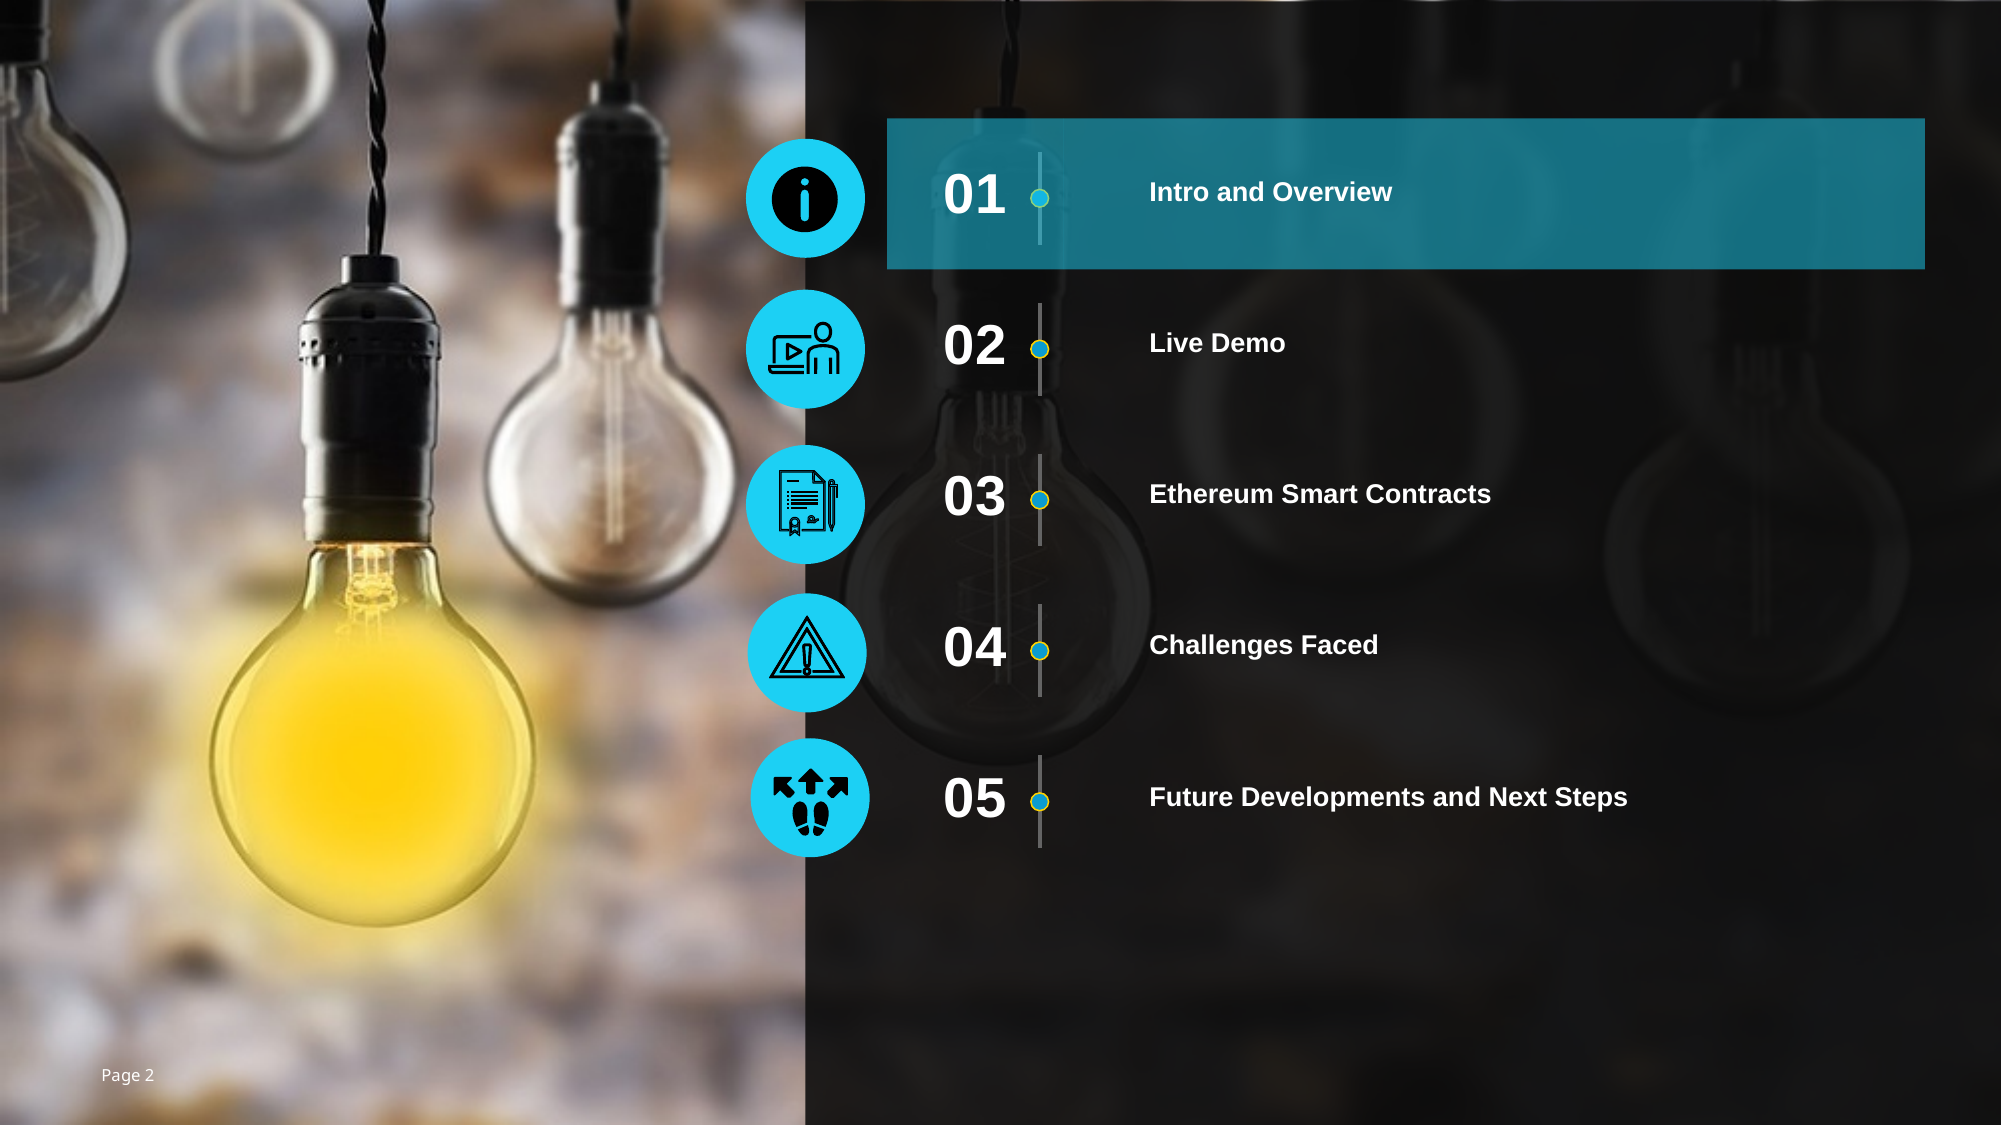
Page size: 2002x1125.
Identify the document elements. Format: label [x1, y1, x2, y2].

picture [0, 0, 2001, 1125]
text_box [779, 470, 839, 537]
text_box [769, 615, 845, 678]
text_box [769, 323, 839, 375]
